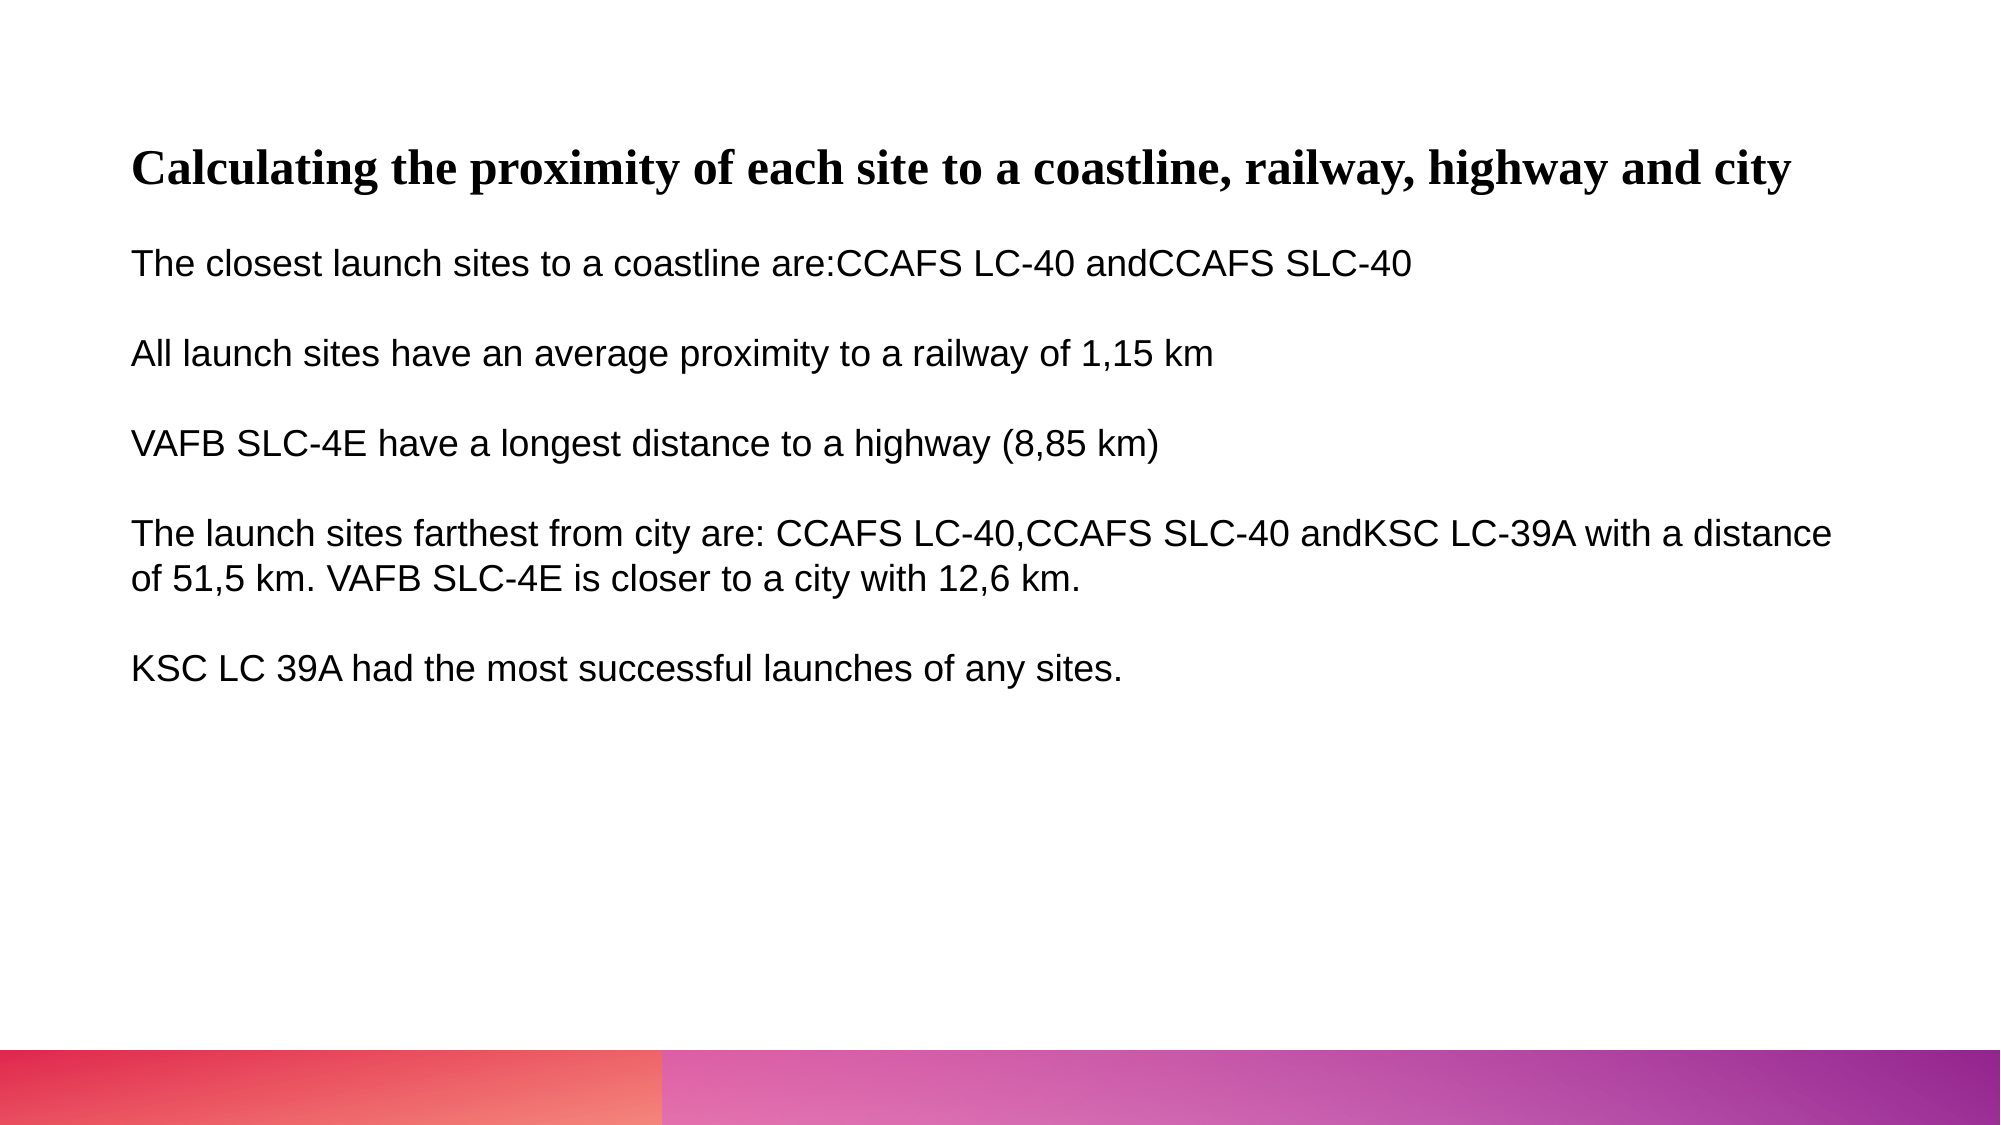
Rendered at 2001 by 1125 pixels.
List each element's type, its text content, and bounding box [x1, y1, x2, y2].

text_box Calculating the proximity of each site to a coastline, railway, highway and city The closest launch sites to a coastline are:CCAFS LC-40 andCCAFS SLC-40 All launch sites have an average proximity to a railway of 1,15 km VAFB SLC-4E have a longest distance to a highway (8,85 km) The launch sites farthest from city are: CCAFS LC-40,CCAFS SLC-40 andKSC LC-39A with a distance of 51,5 km. VAFB SLC-4E is closer to a city with 12,6 km. KSC LC 39A had the most successful launches of any sites. [116, 126, 1884, 877]
